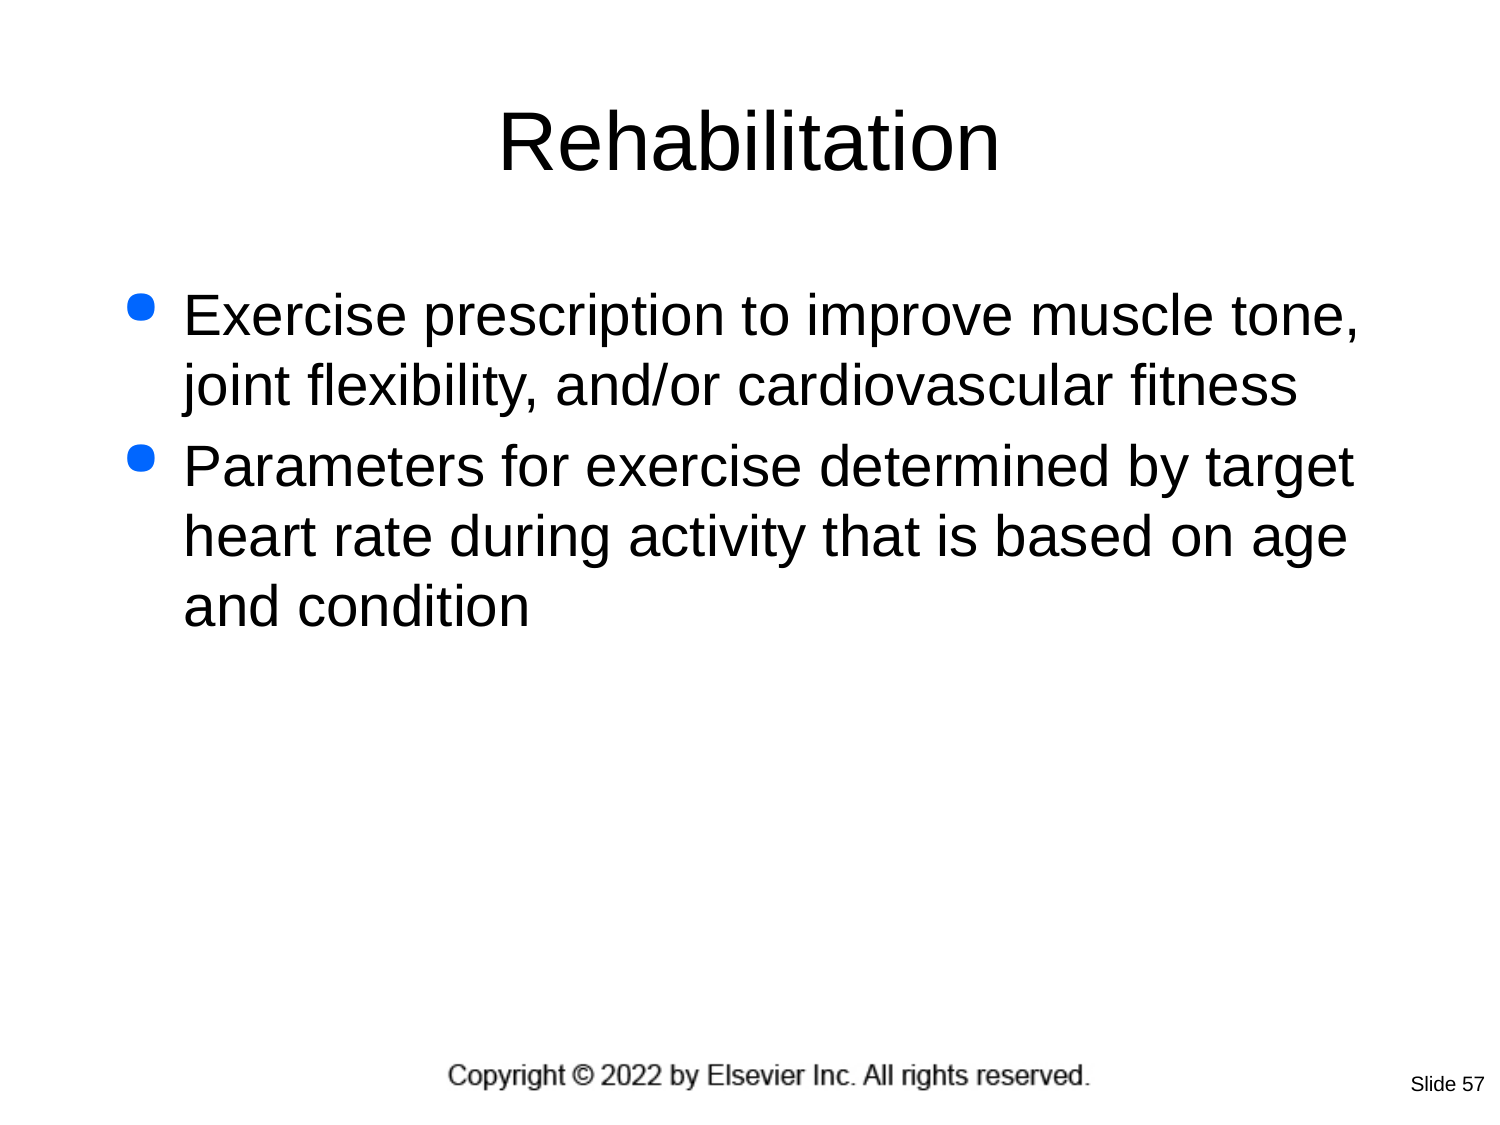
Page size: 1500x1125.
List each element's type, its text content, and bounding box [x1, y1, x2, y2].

slide_number Slide 57 [1188, 1063, 1500, 1125]
picture [433, 1049, 1108, 1101]
list Exercise prescription to improve muscle tone, joint flexibility, and/or cardiovascular fitness Parameters for exercise determined by target heart rate during activity that is based on age and condition [112, 269, 1388, 1000]
title Rehabilitation [112, 37, 1388, 238]
